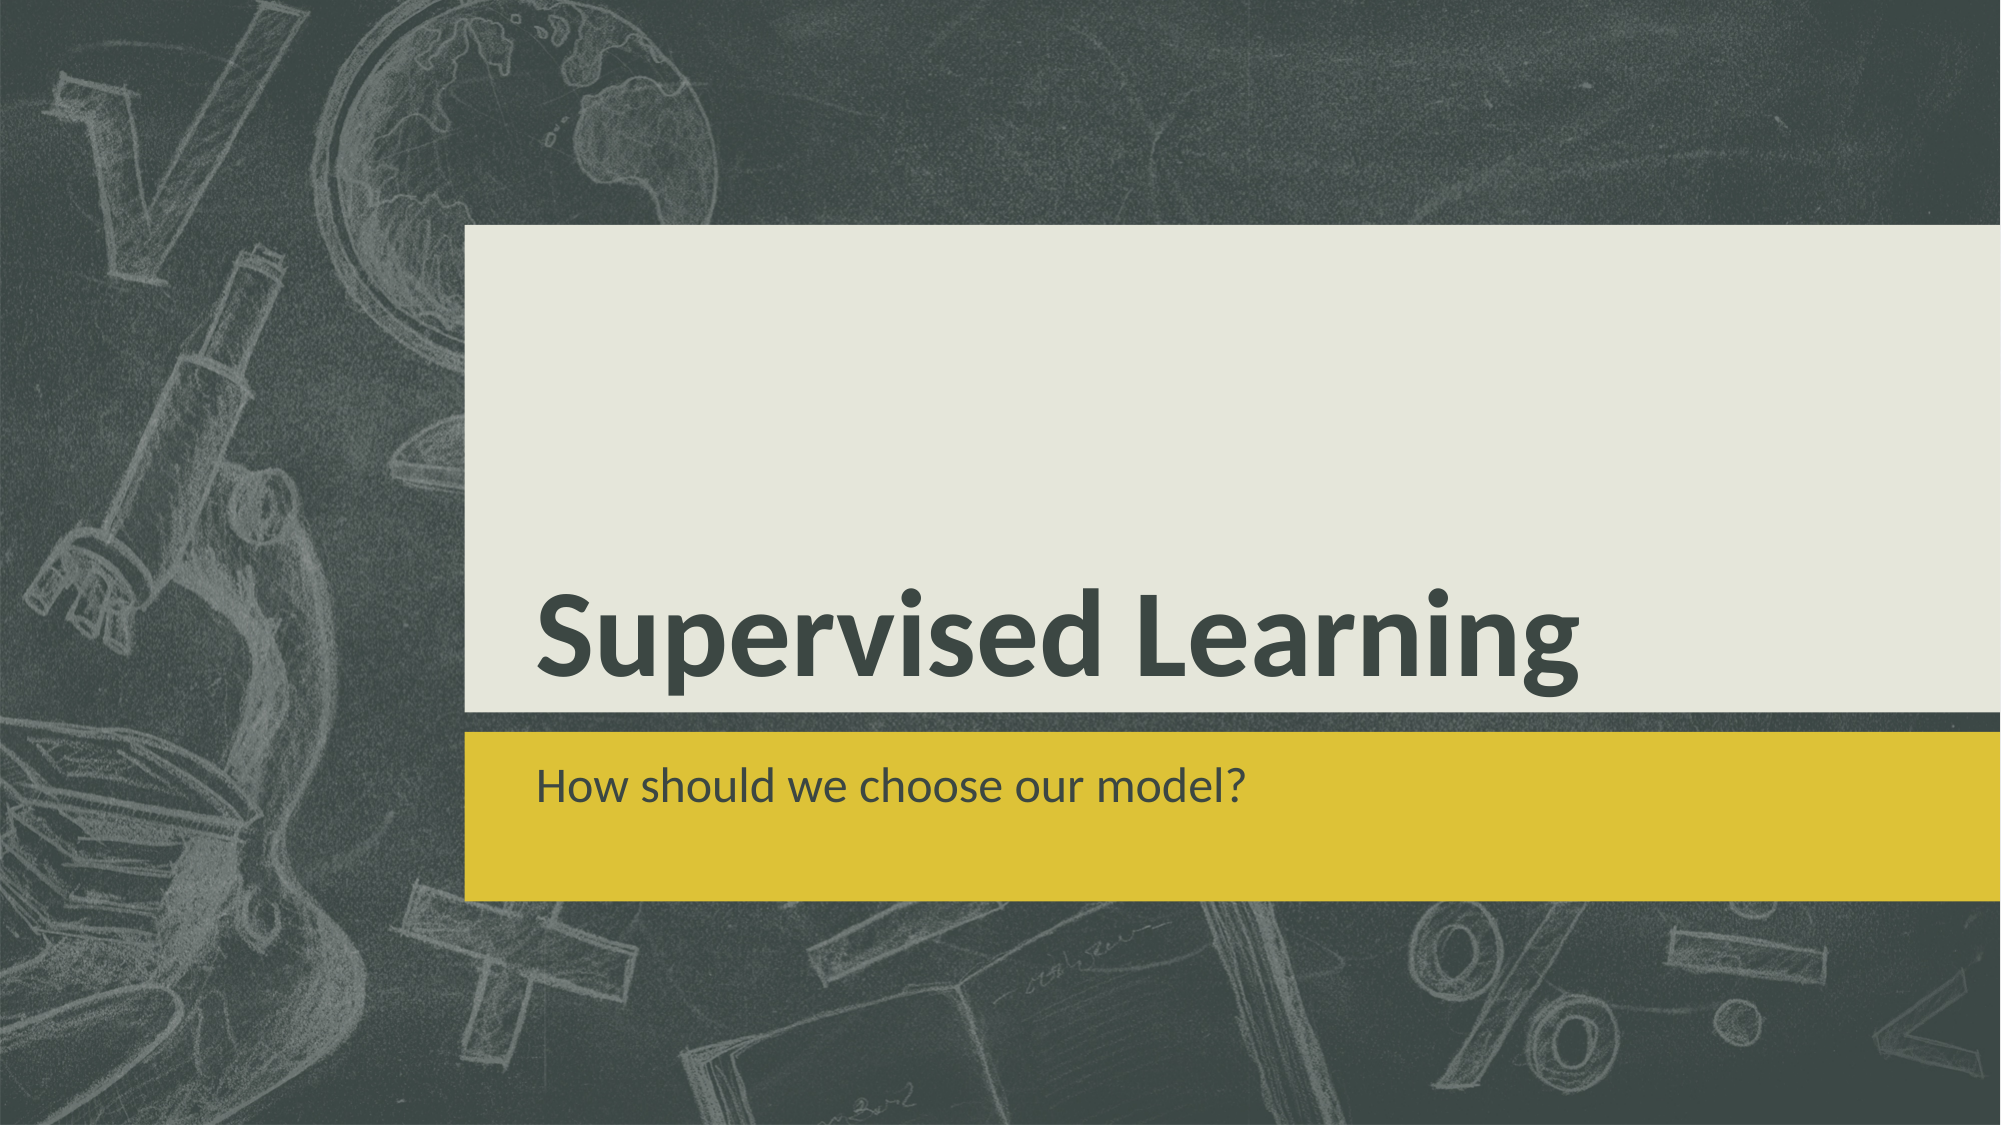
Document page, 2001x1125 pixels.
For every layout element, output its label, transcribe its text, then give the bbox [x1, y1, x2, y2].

picture [0, 0, 2001, 1125]
subtitle How should we choose our model? [520, 744, 1916, 887]
title Supervised Learning [520, 318, 1916, 711]
